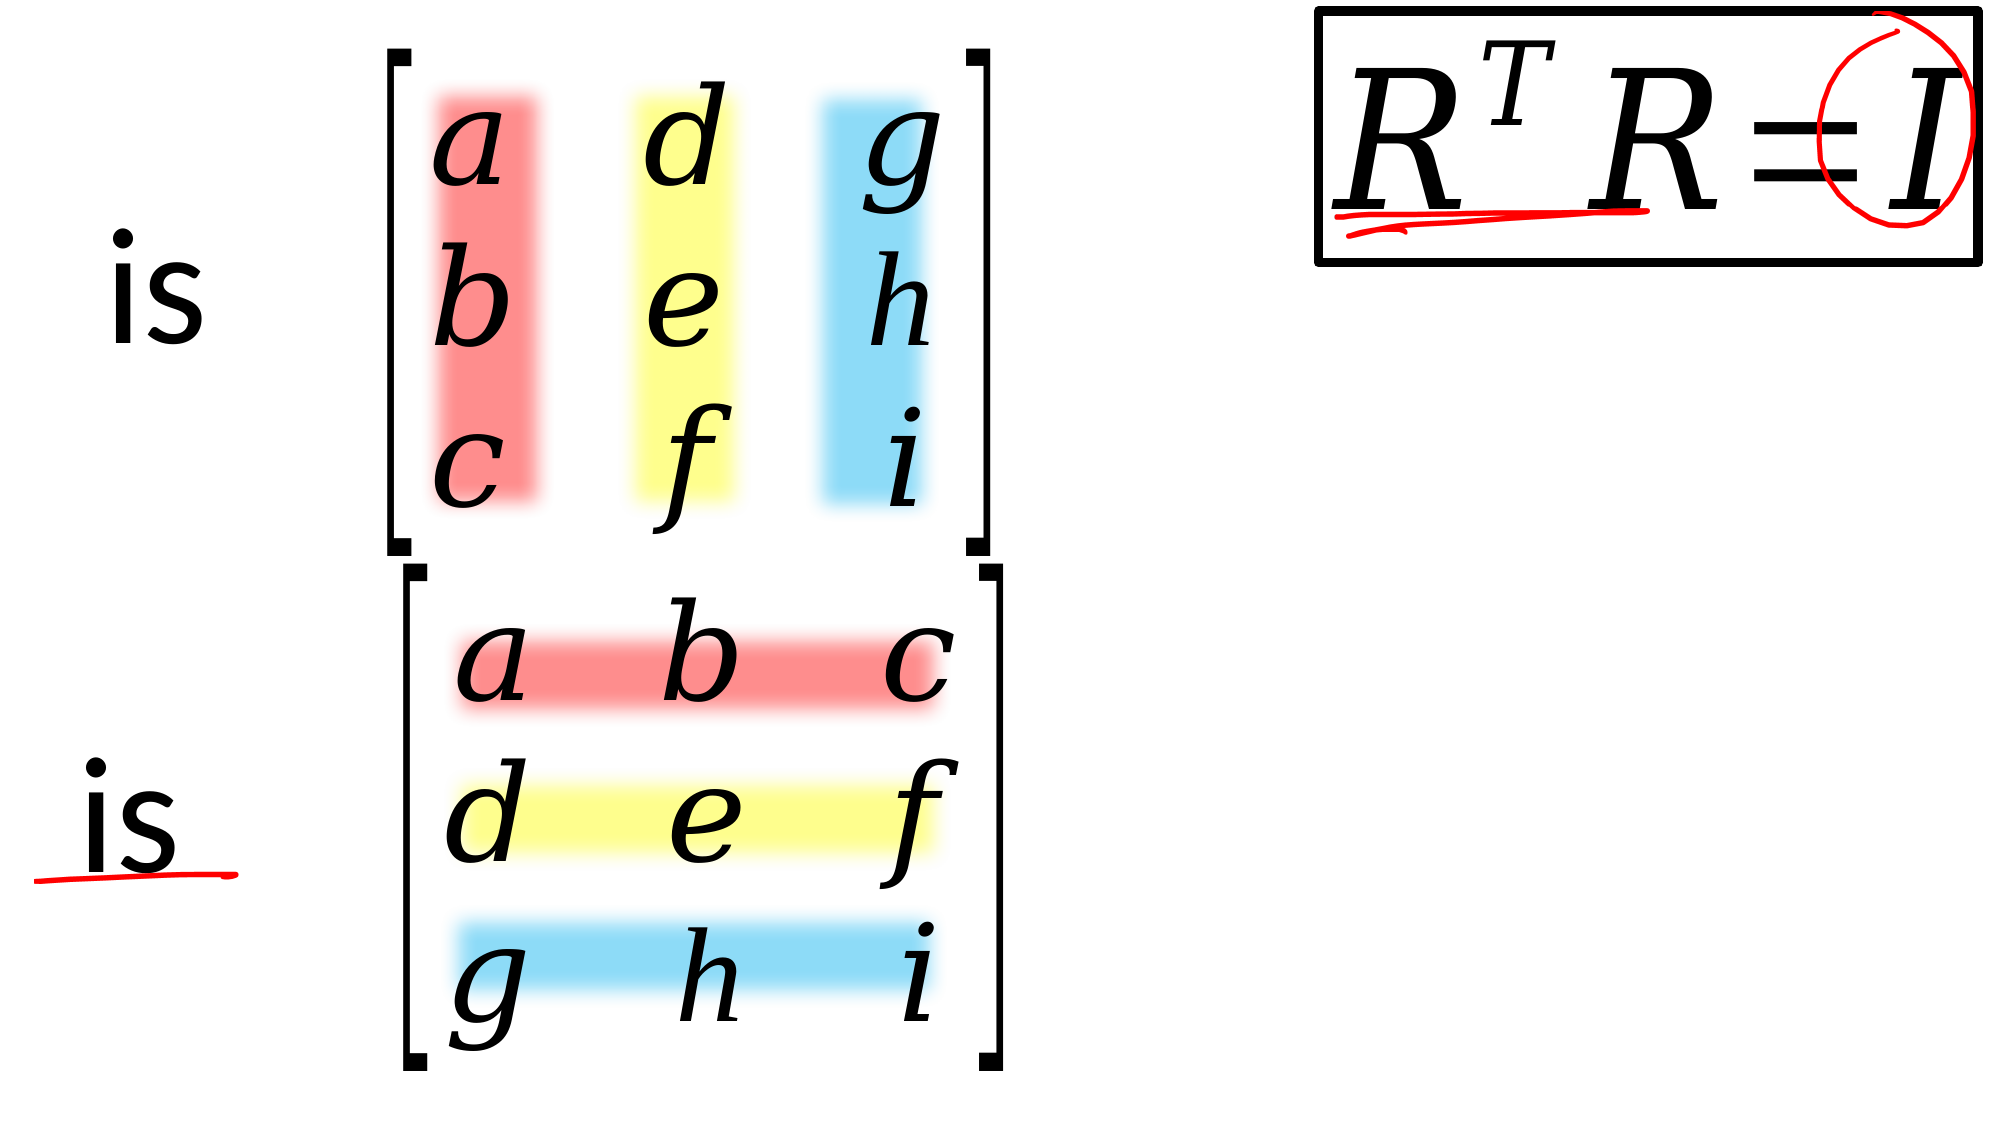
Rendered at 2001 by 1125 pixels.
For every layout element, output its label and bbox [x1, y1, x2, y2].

text_box [393, 556, 1016, 1078]
text_box [377, 40, 1000, 563]
picture [34, 11, 1985, 893]
